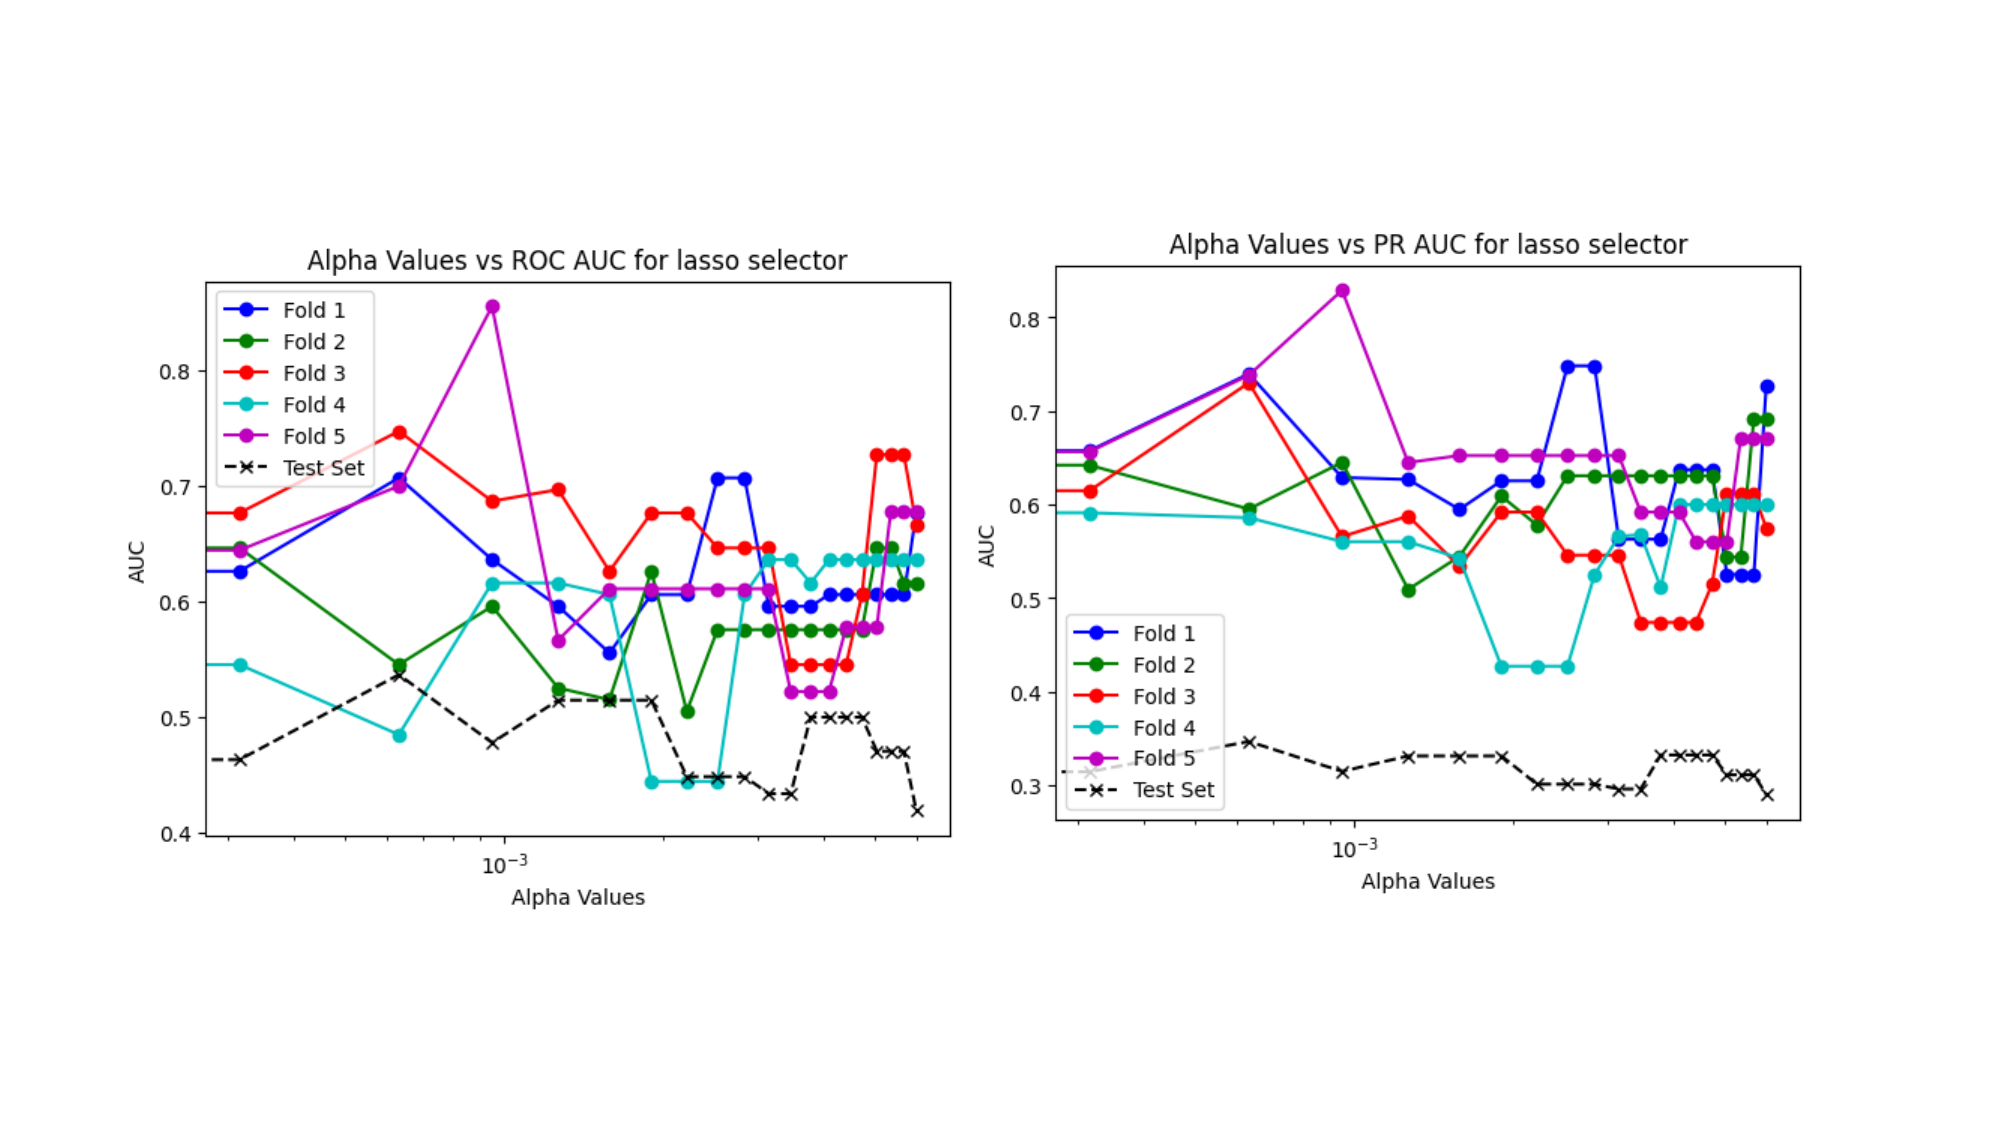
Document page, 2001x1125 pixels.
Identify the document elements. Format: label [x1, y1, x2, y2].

picture [114, 218, 1816, 923]
